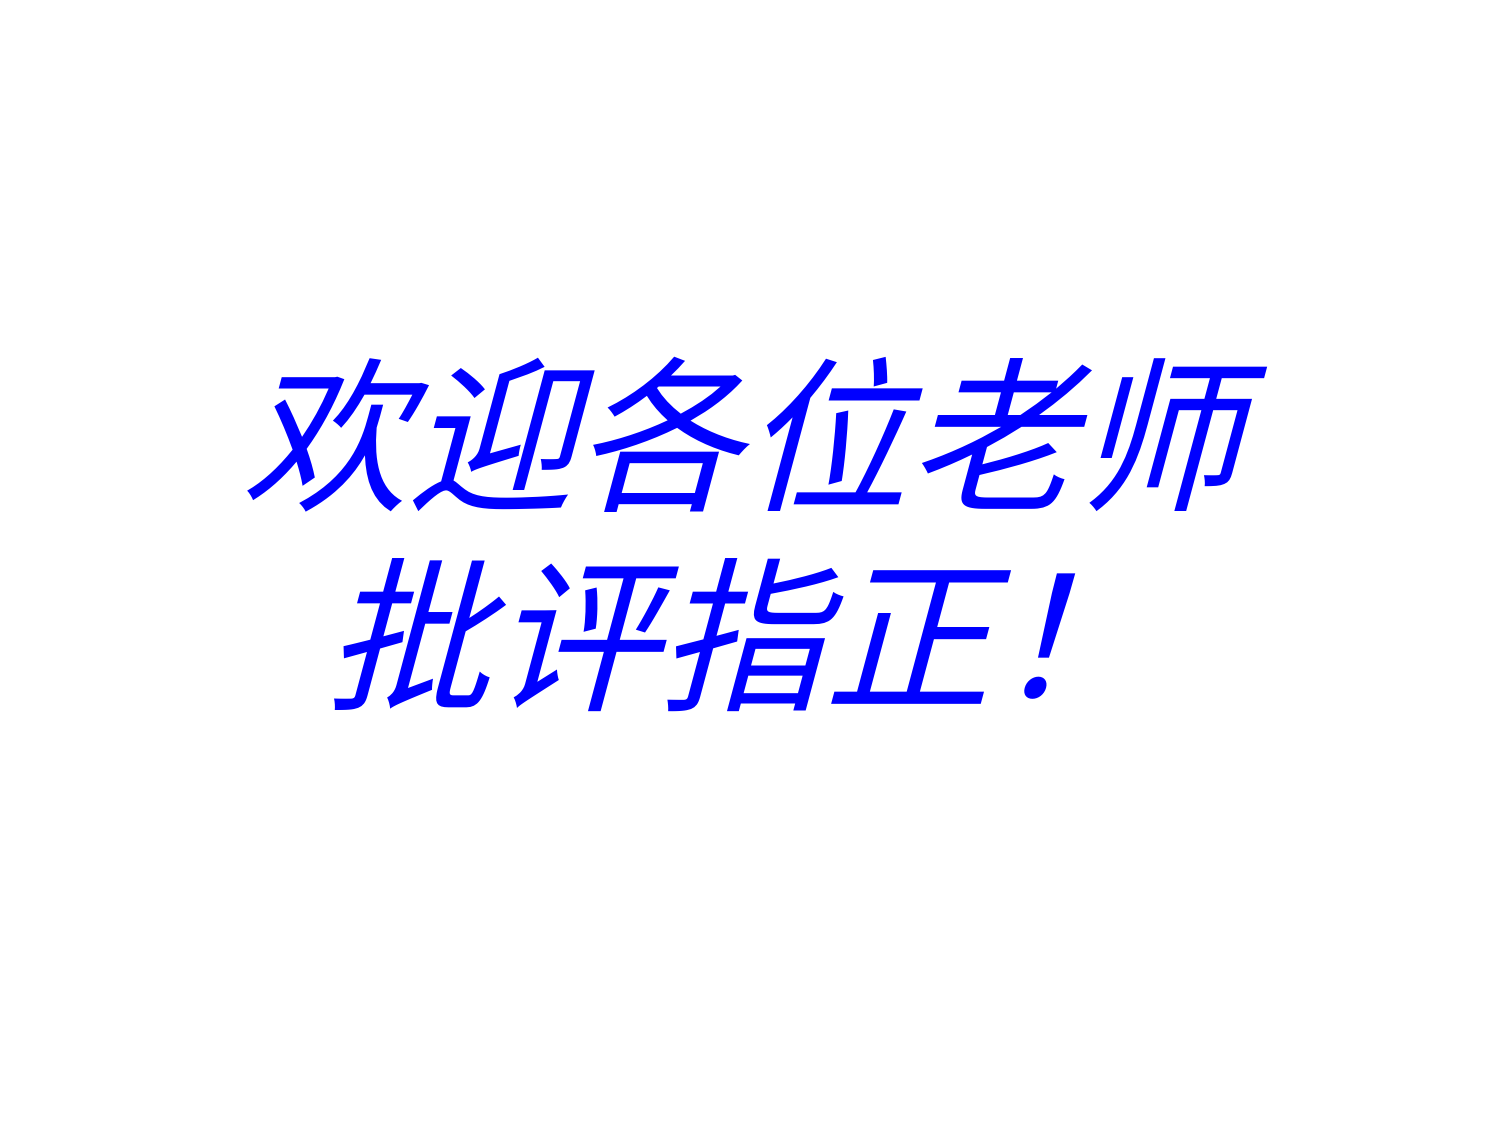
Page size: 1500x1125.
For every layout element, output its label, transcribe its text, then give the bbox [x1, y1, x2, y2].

text_box 欢迎各位老师批评指正！ [200, 324, 1283, 740]
